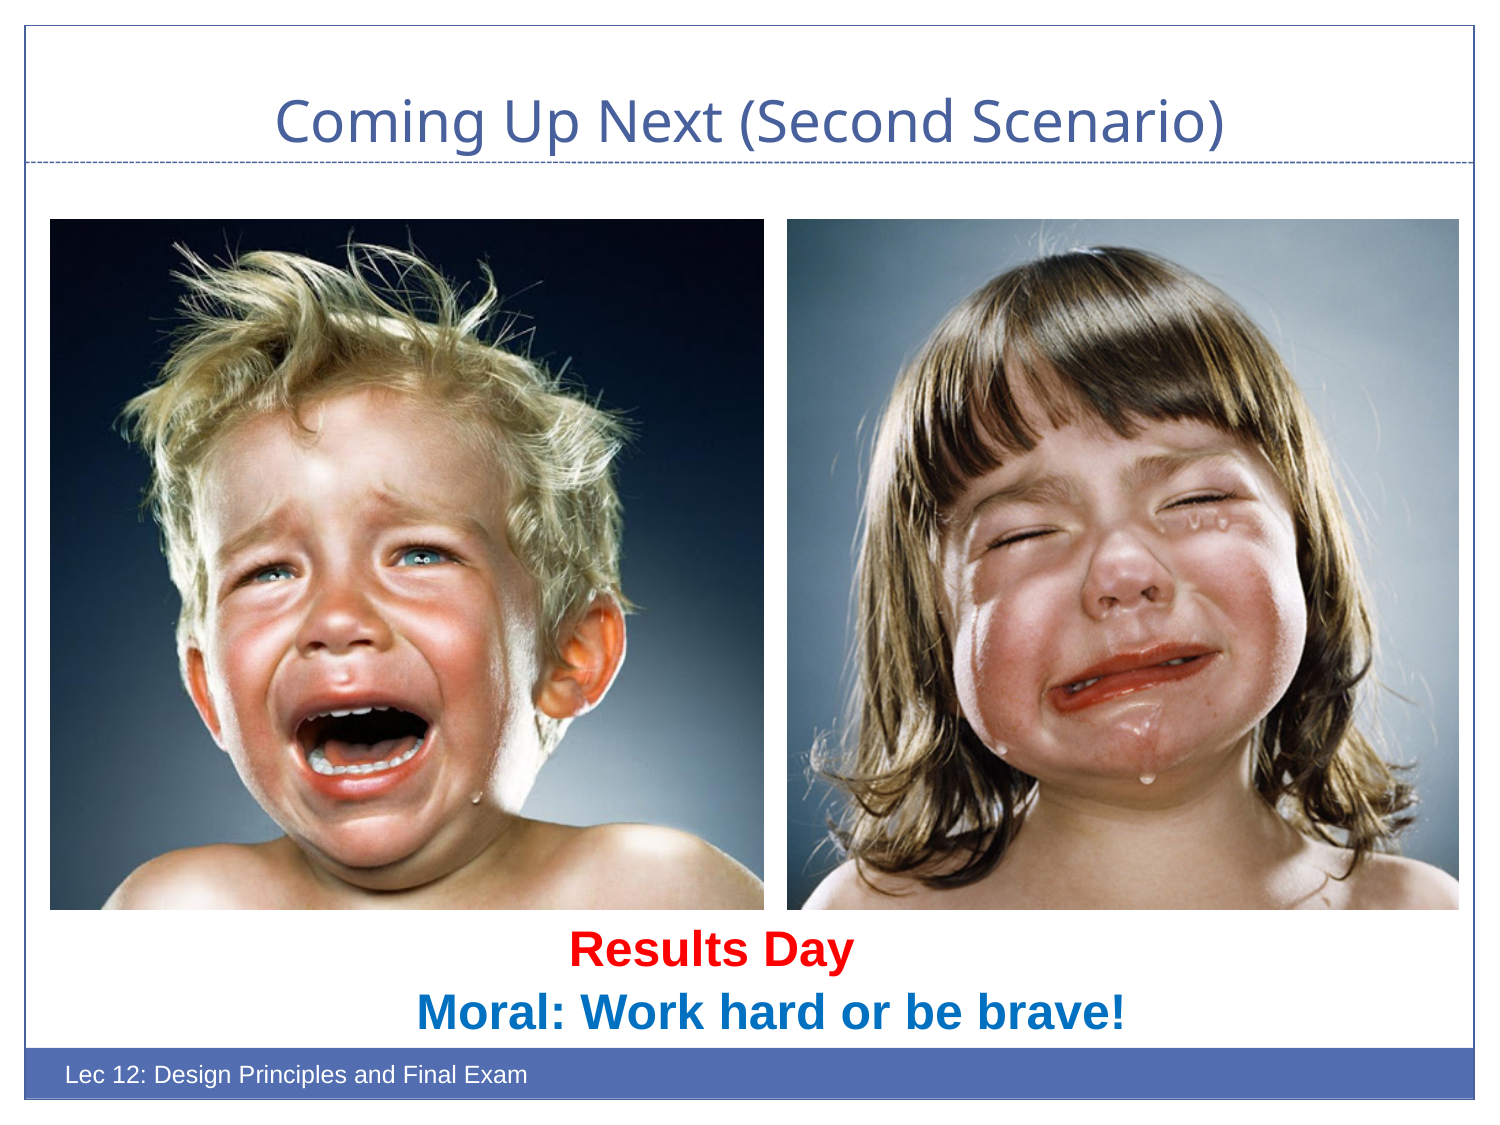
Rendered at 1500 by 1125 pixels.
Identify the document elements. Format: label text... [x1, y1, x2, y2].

picture [49, 219, 764, 910]
text_box Results Day [553, 909, 900, 971]
picture [787, 219, 1459, 910]
text_box Moral: Work hard or be brave! [401, 971, 1277, 1047]
title Coming Up Next (Second Scenario) [49, 37, 1450, 162]
footer Lec 12: Design Principles and Final Exam [50, 1051, 800, 1112]
